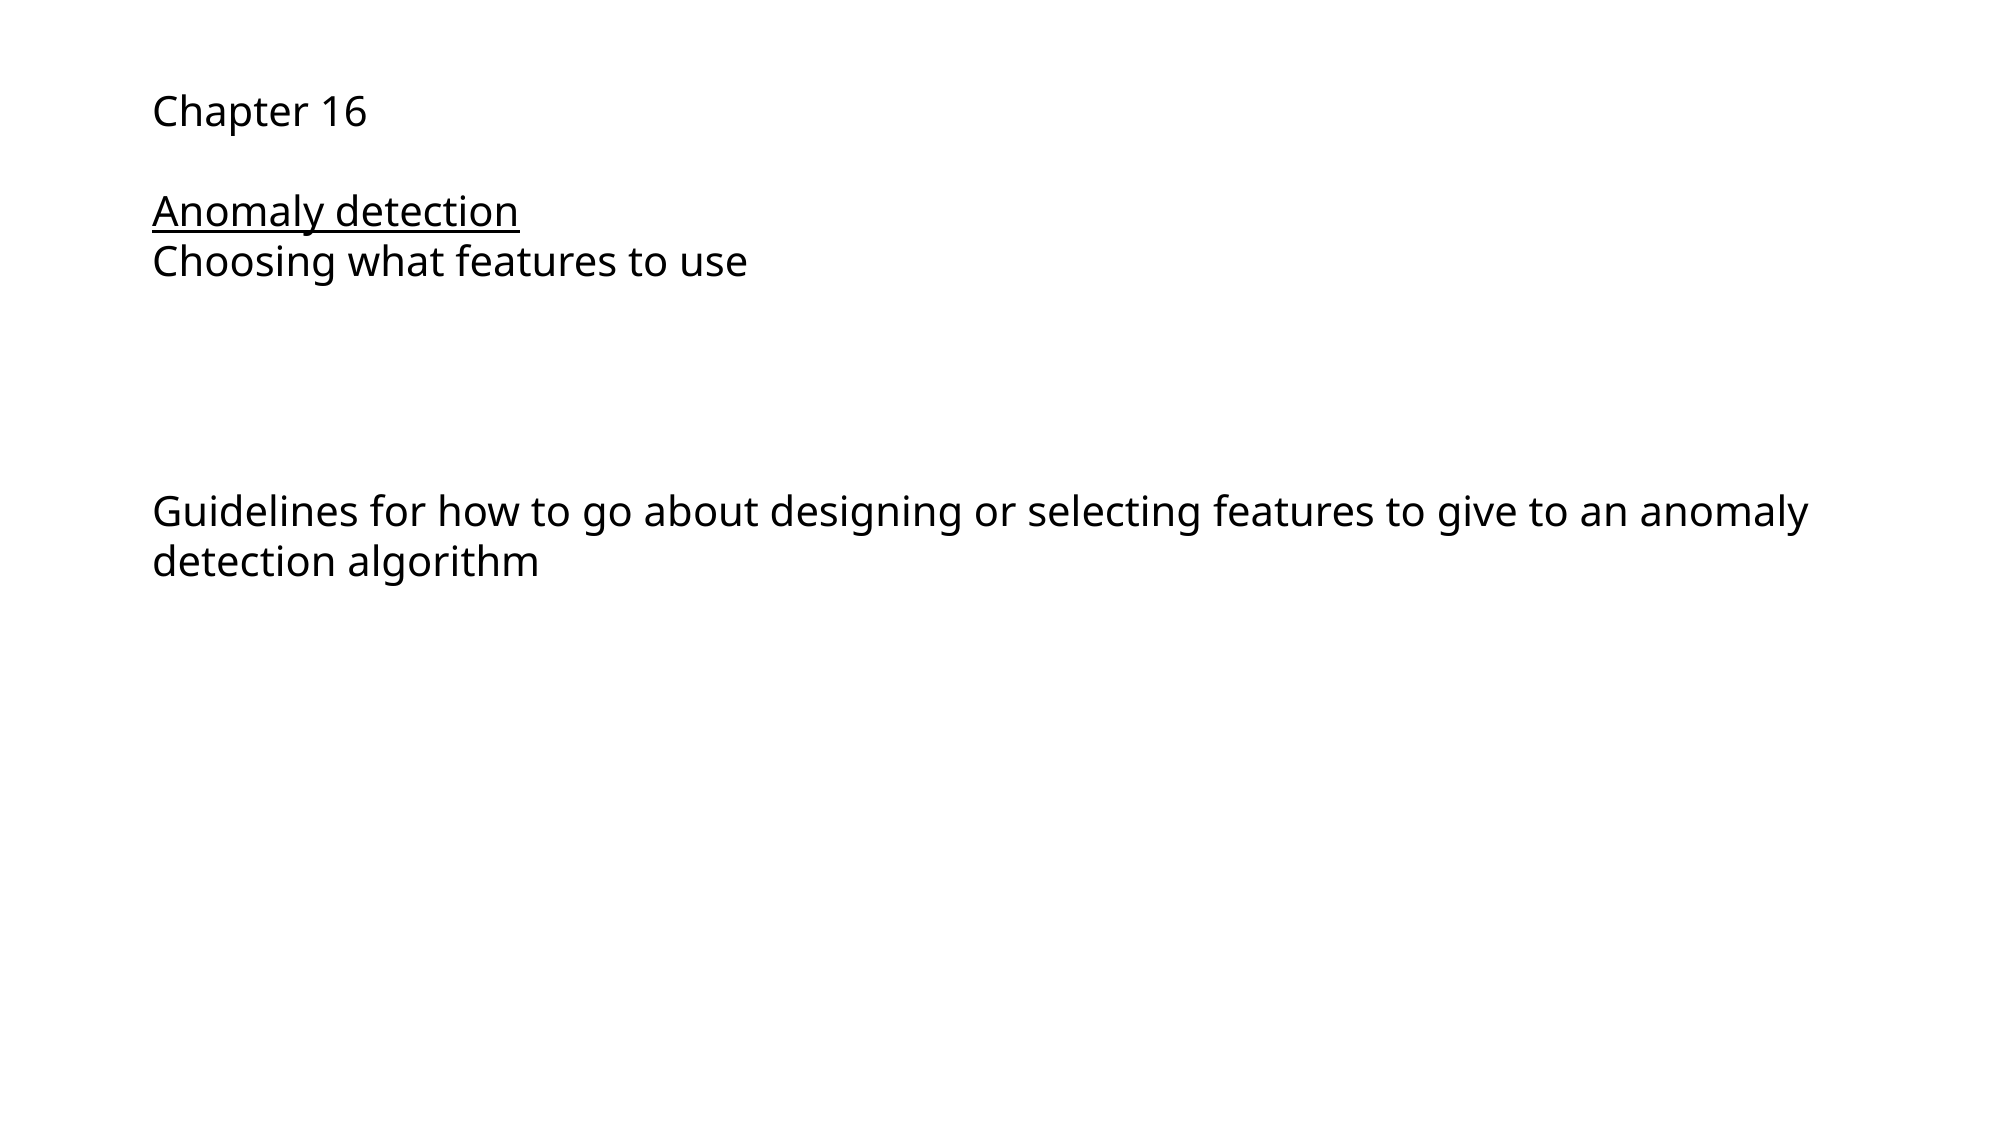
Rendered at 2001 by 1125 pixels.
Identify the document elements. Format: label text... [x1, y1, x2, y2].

text_box Chapter 16 Anomaly detection Choosing what features to use Guidelines for how to go about designing or selecting features to give to an anomaly detection algorithm [137, 77, 1926, 593]
